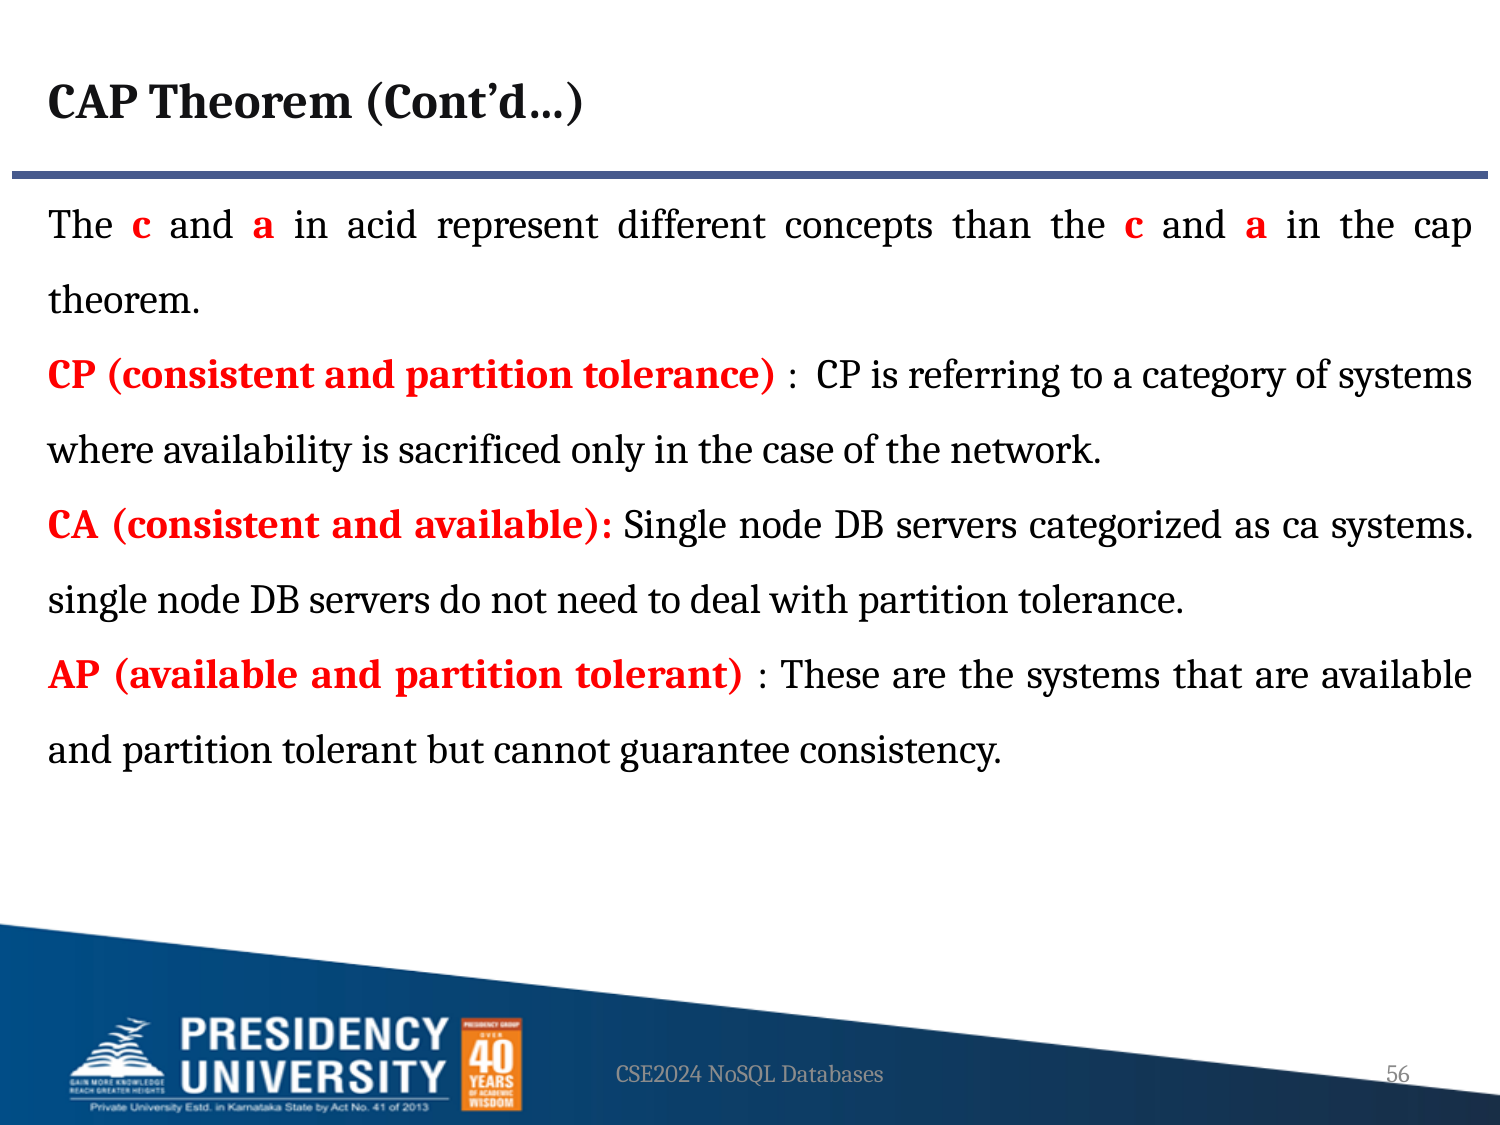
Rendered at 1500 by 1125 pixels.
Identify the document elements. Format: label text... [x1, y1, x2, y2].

text_box CAP Theorem (Cont’d…) [33, 61, 1425, 136]
text_box The c and a in acid represent different concepts than the c and a in the cap theorem. CP (consistent and partition tolerance) : CP is referring to a category of systems where availability is sacrificed only in the case of the network. CA (consistent and available): Single node DB servers categorized as ca systems. single node DB servers do not need to deal with partition tolerance. AP (available and partition tolerant) : These are the systems that are available and partition tolerant but cannot guarantee consistency. [33, 164, 1488, 930]
slide_number 56 [1074, 1042, 1425, 1103]
footer CSE2024 NoSQL Databases [512, 1042, 988, 1103]
picture [0, 921, 1500, 1125]
